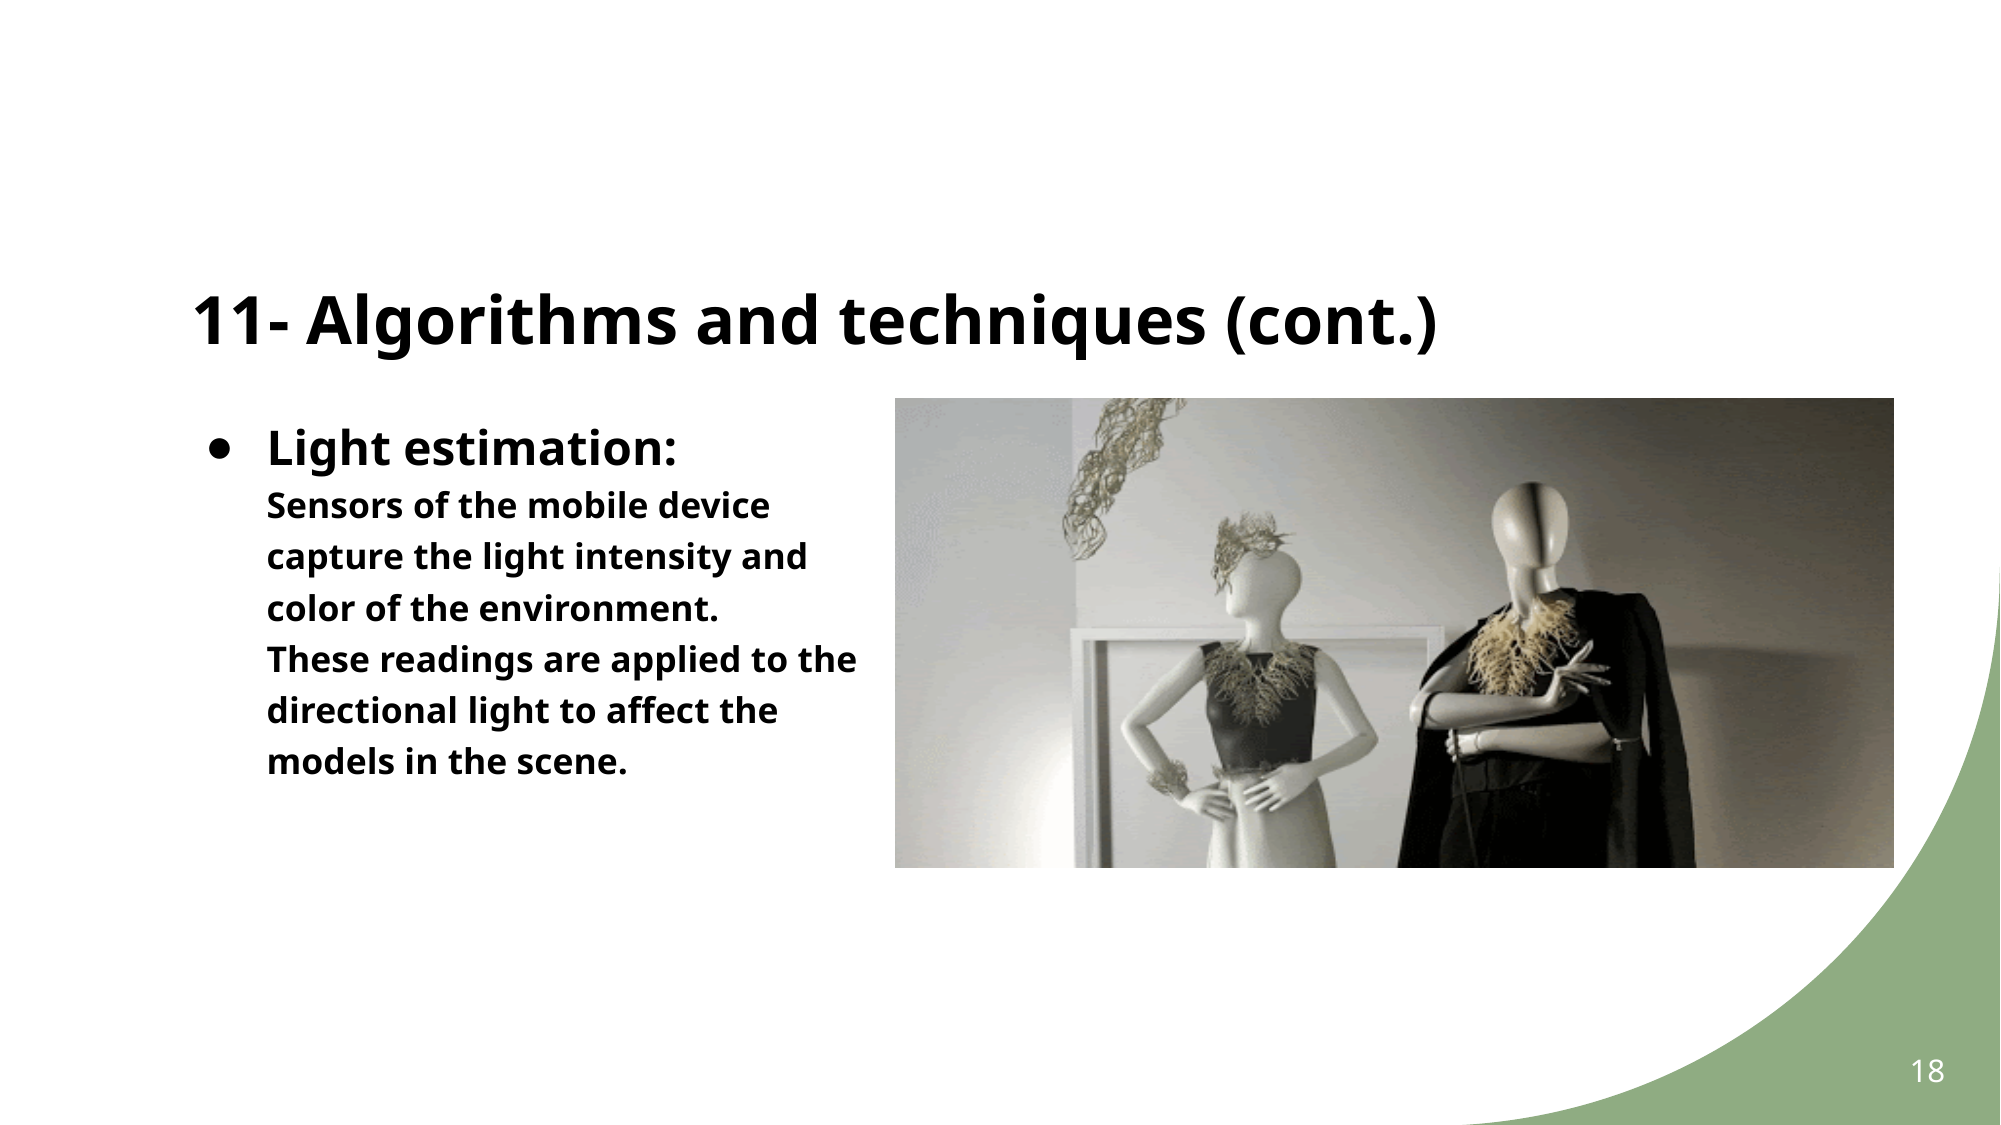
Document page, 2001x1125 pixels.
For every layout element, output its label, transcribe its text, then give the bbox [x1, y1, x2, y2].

title 11- Algorithms and techniques (cont.) [176, 118, 1809, 366]
list Light estimation: Sensors of the mobile device capture the light intensity and color of the environment. These readings are applied to the directional light to affect the models in the scene. [176, 398, 889, 975]
slide_number 18 [1893, 1040, 1961, 1100]
picture [894, 397, 1894, 869]
